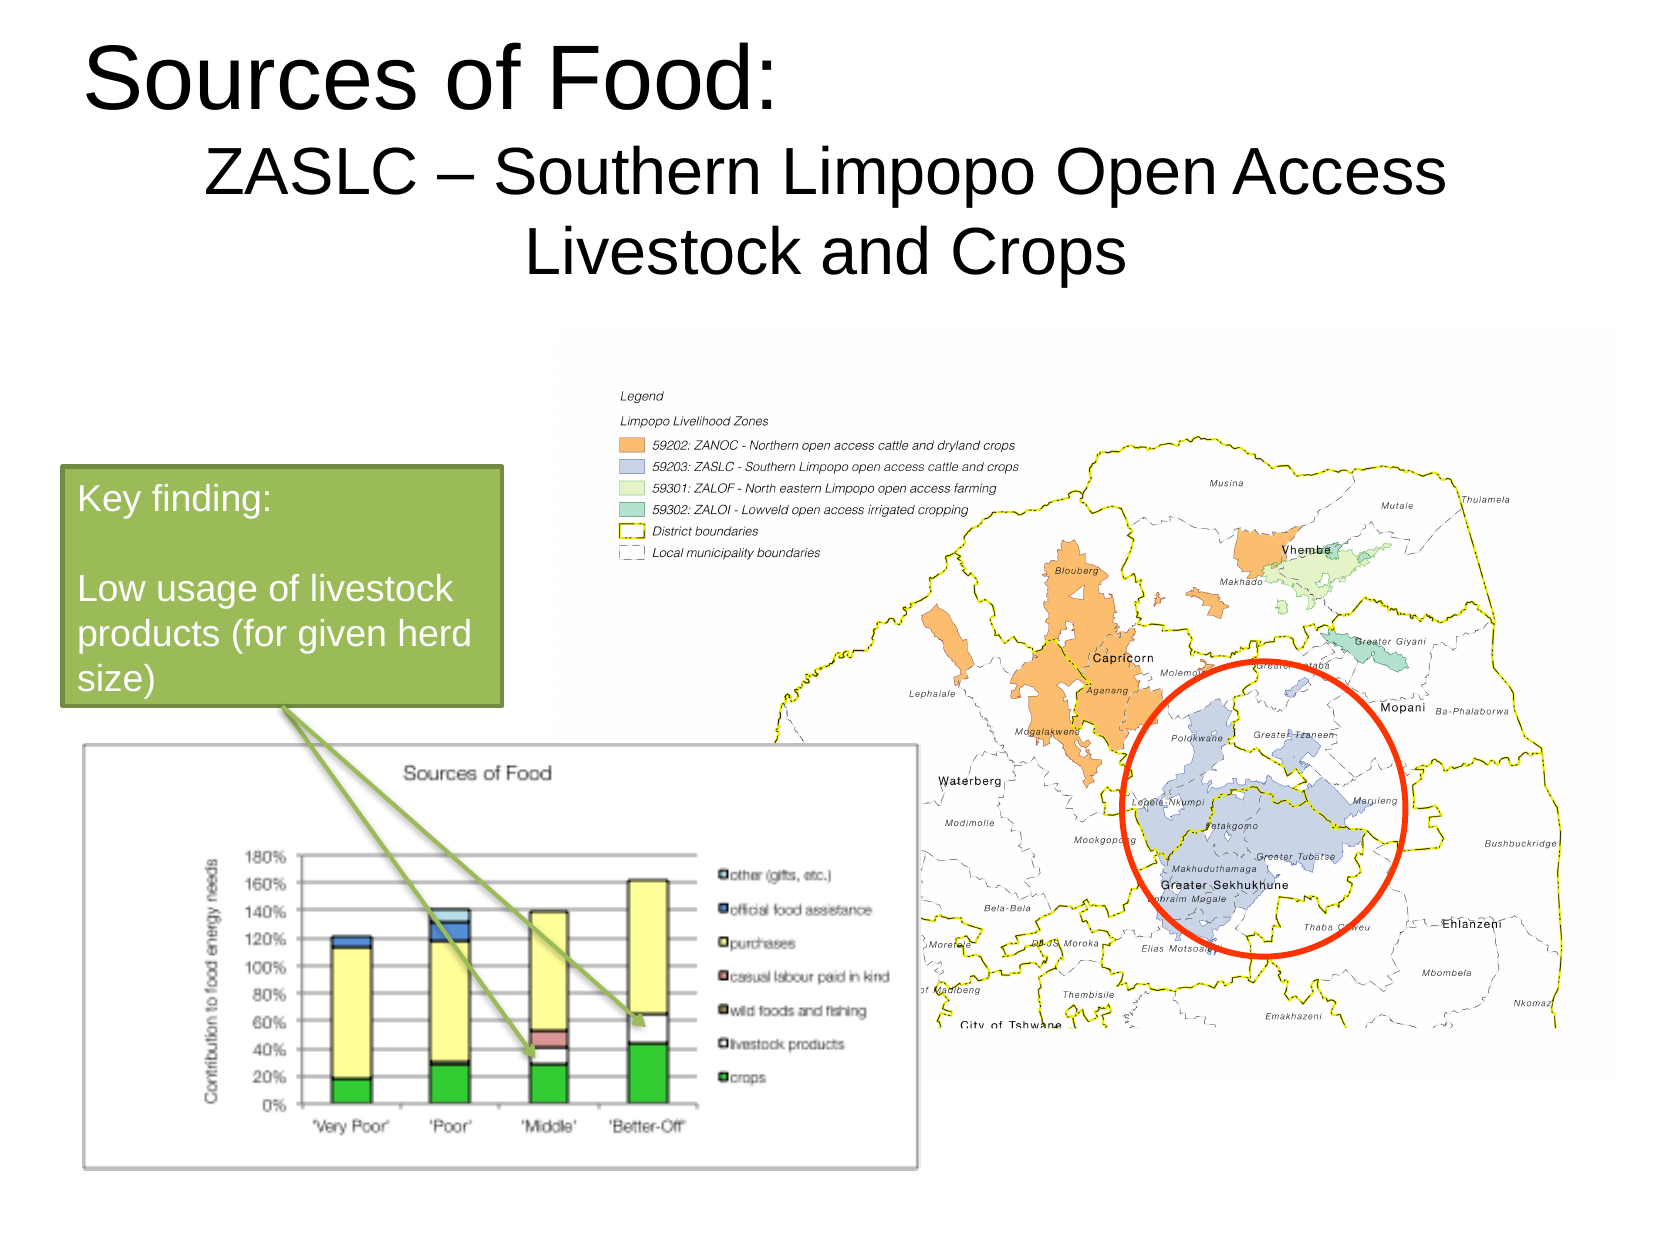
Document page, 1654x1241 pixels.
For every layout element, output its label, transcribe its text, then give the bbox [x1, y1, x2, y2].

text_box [62, 466, 646, 1059]
picture [82, 329, 1619, 1171]
text_box Sources of Food: ZASLC – Southern Limpopo Open Access Livestock and Crops [82, 27, 1571, 279]
